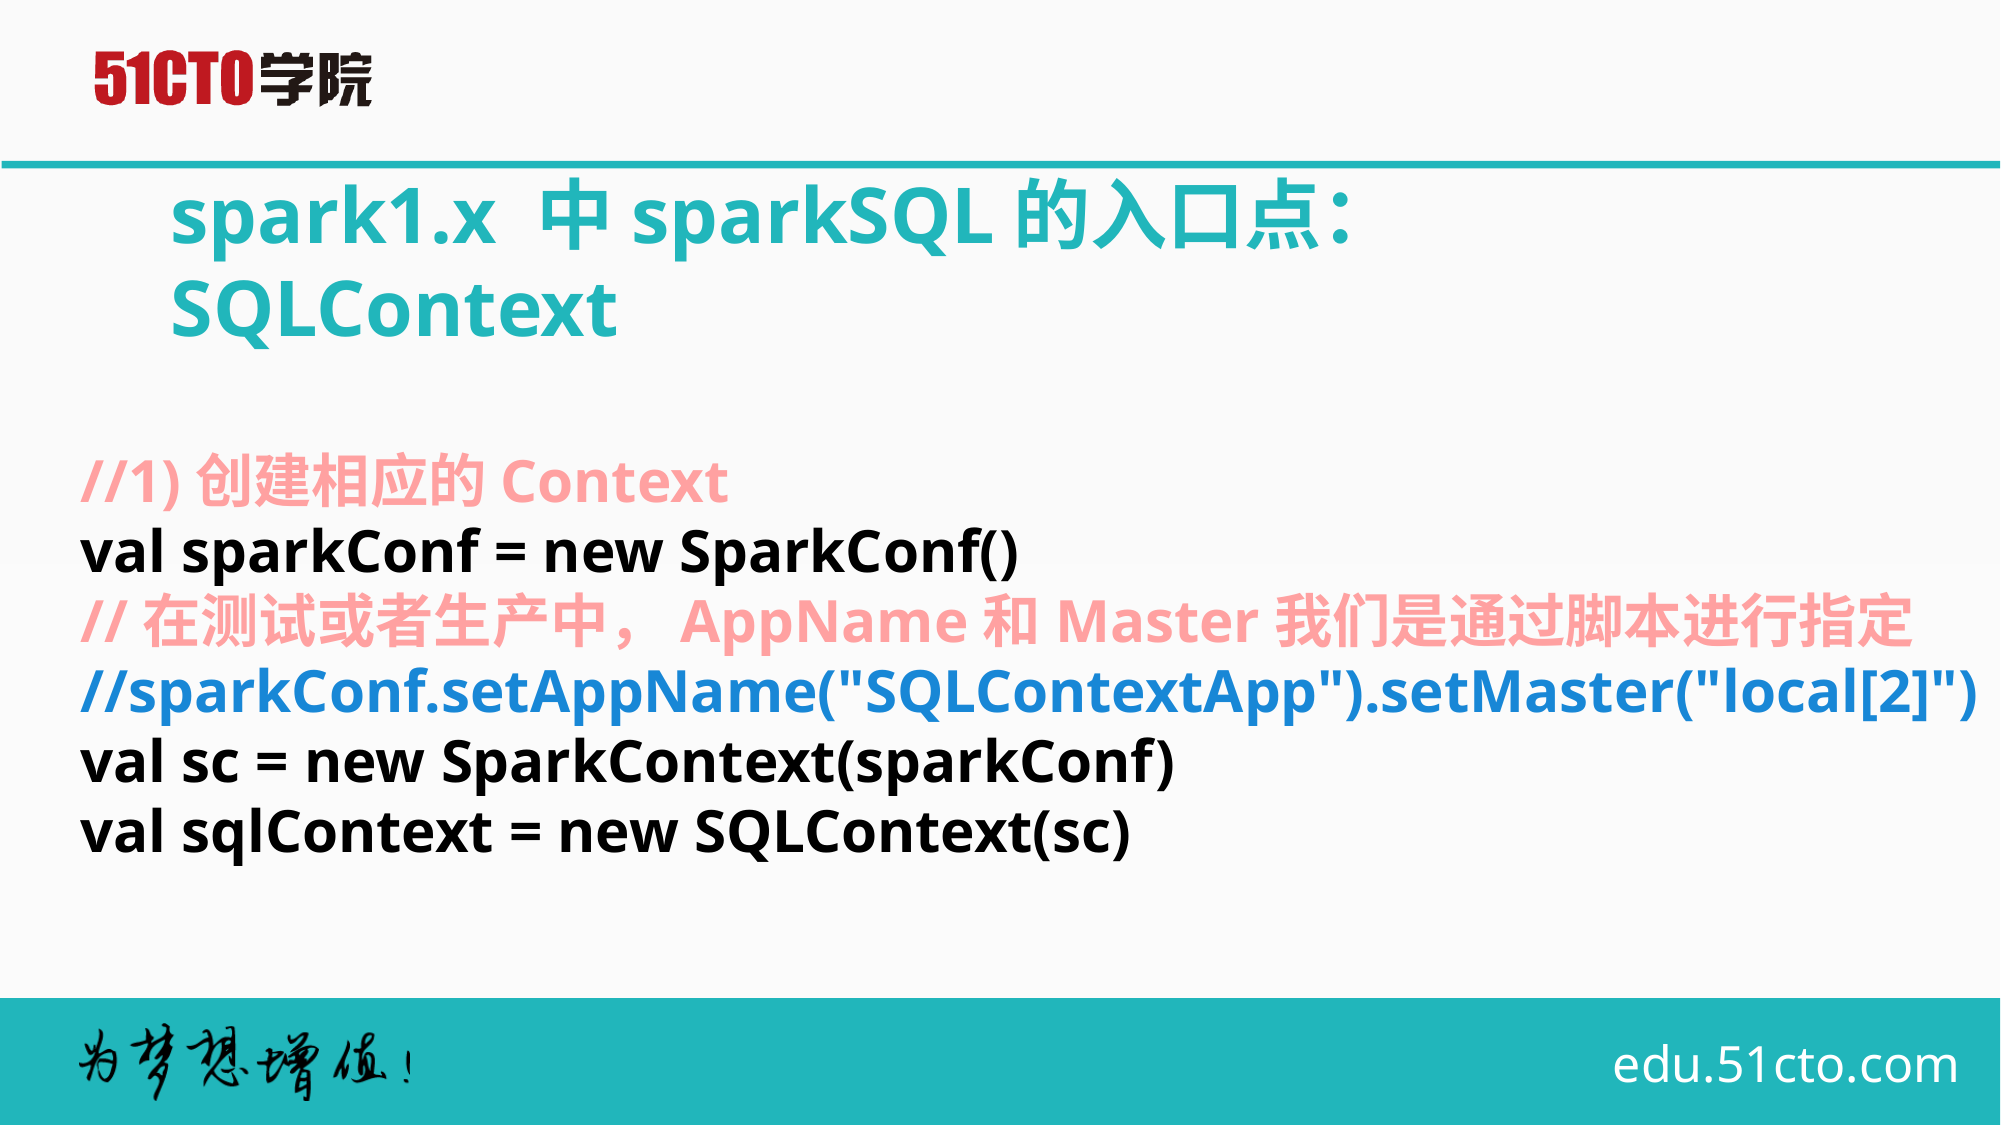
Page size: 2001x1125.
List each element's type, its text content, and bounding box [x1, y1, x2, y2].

title spark1.x 中sparkSQL的入口点：SQLContext [162, 199, 1838, 319]
text_box //1)创建相应的Context val sparkConf = new SparkConf() //在测试或者生产中，AppName和Master我们是通过脚本进行指定 //sparkConf.setAppName("SQLContextApp").setMaster("local[2]") val sc = new SparkContext(sparkConf) val sqlContext = new SQLContext(sc) [72, 436, 2000, 872]
picture [90, 42, 375, 111]
picture [79, 1023, 410, 1101]
